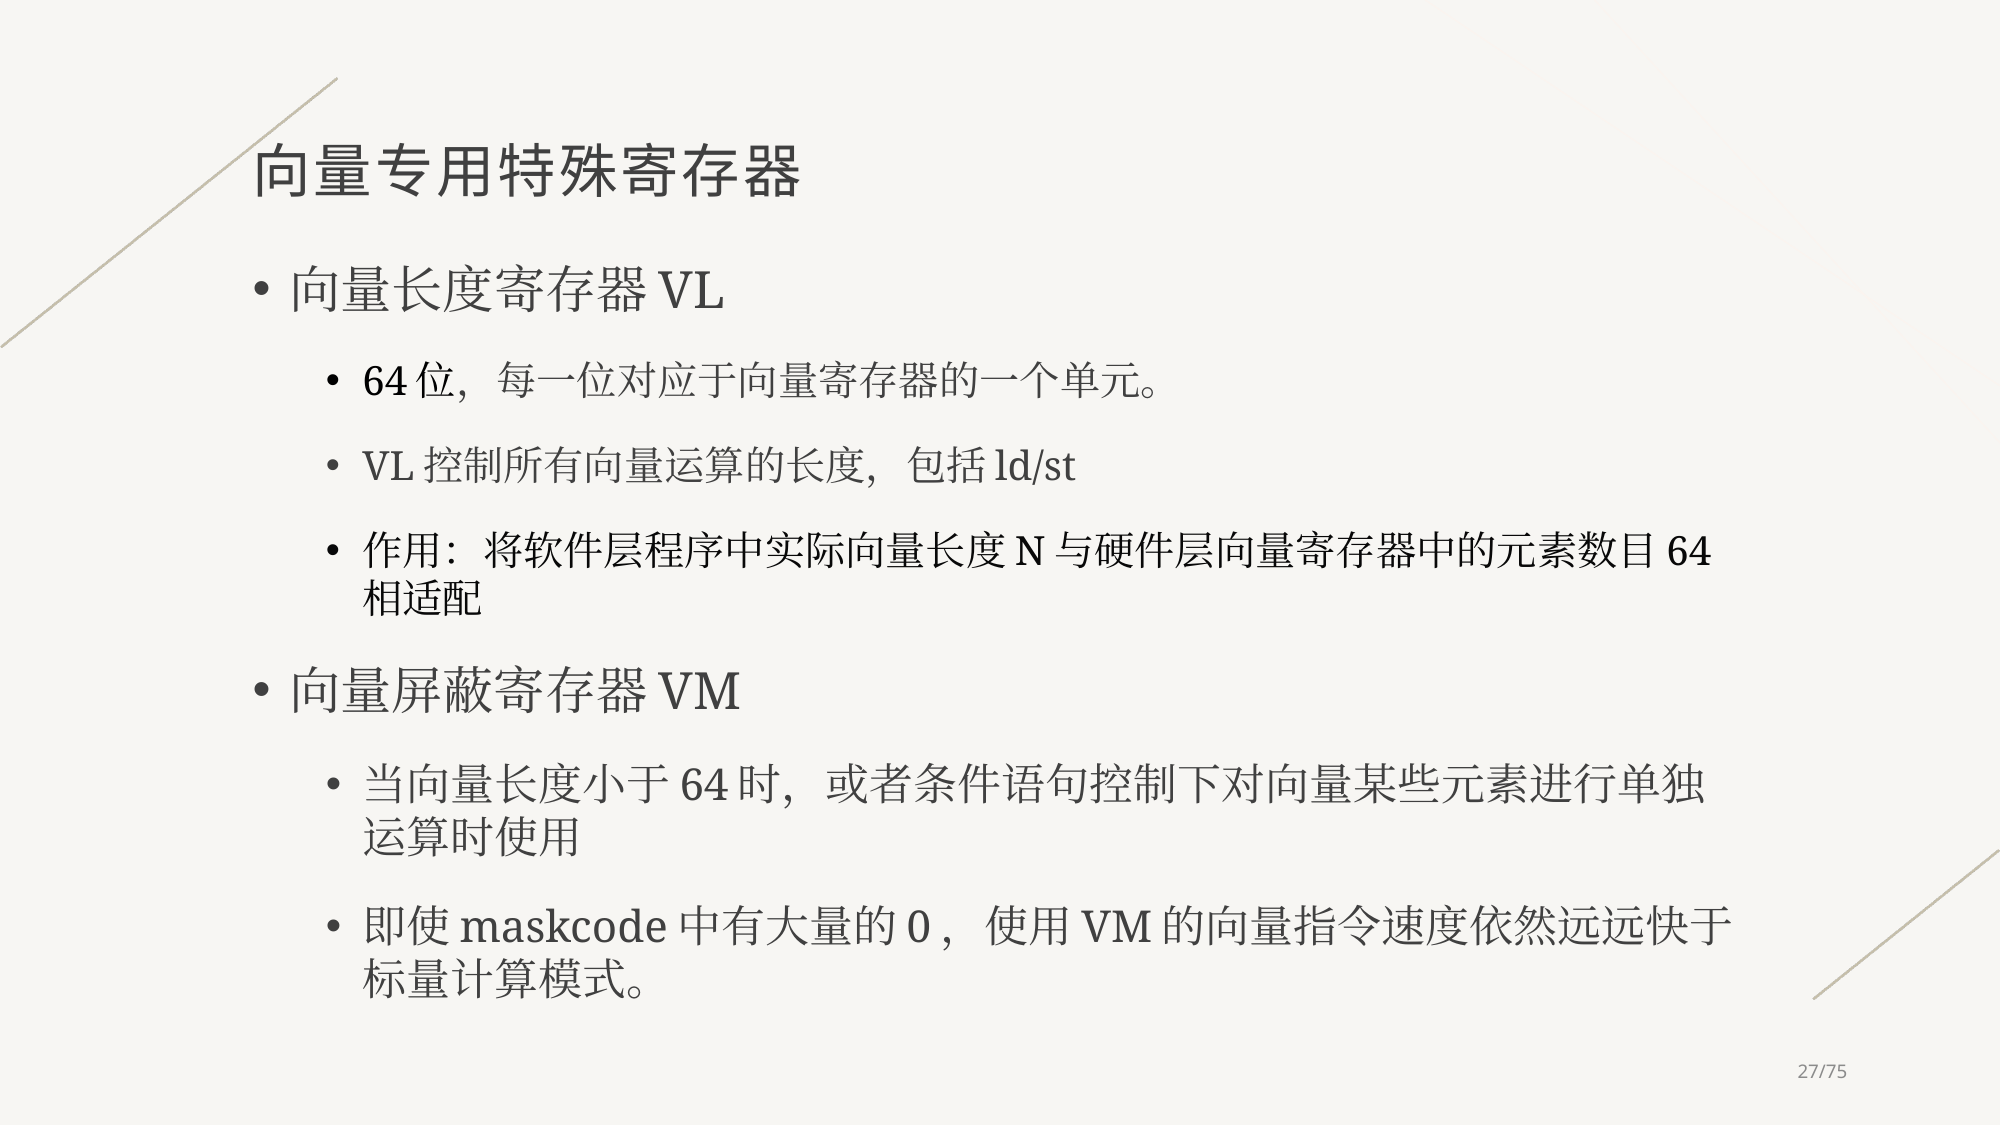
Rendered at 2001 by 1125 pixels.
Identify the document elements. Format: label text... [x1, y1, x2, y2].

picture [1812, 849, 2000, 1000]
list 向量长度寄存器VL 64位，每一位对应于向量寄存器的一个单元。 VL控制所有向量运算的长度，包括ld/st 作用：将软件层程序中实际向量长度N与硬件层向量寄存器中的元素数目64相适配 向量屏蔽寄存器VM 当向量长度小于64时，或者条件语句控制下对向量某些元素进行单独运算时使用 即使maskcode中有大量的0，使用VM的向量指令速度依然远远快于标量计算模式。 [237, 249, 1763, 1018]
picture [0, 77, 338, 348]
title 向量专用特殊寄存器 [237, 98, 1763, 249]
slide_number 27/75 [1412, 1042, 1863, 1103]
